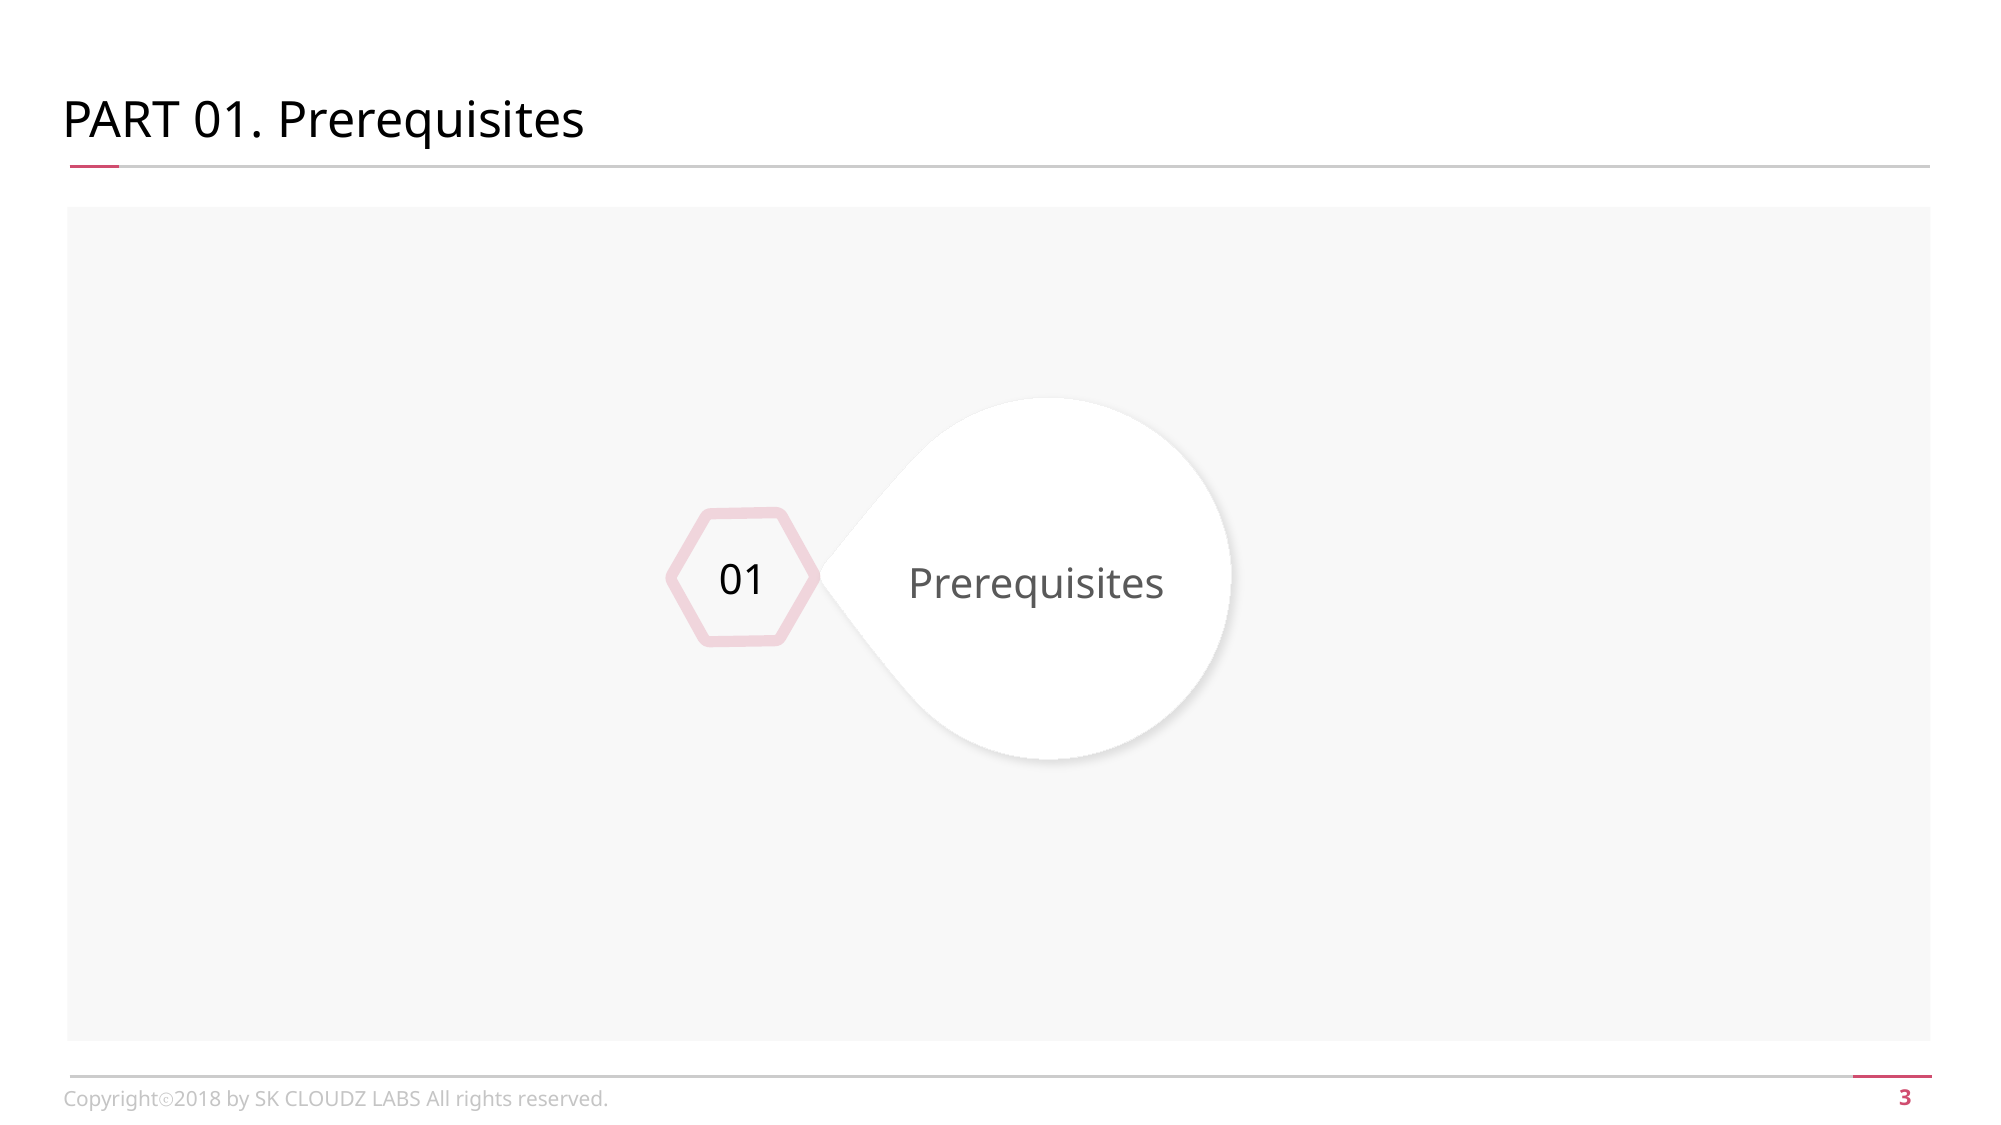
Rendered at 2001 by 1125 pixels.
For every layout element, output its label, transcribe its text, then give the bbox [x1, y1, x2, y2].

text_box 01 [666, 545, 820, 611]
list PART 01. Prerequisites [33, 87, 1384, 156]
text_box [682, 506, 805, 545]
text_box [681, 611, 803, 648]
text_box Prerequisites [879, 540, 1193, 614]
footer Copyrightⓒ2018 by SK CLOUDZ LABS All rights reserved. [48, 1072, 1102, 1124]
text_box [820, 397, 1232, 760]
